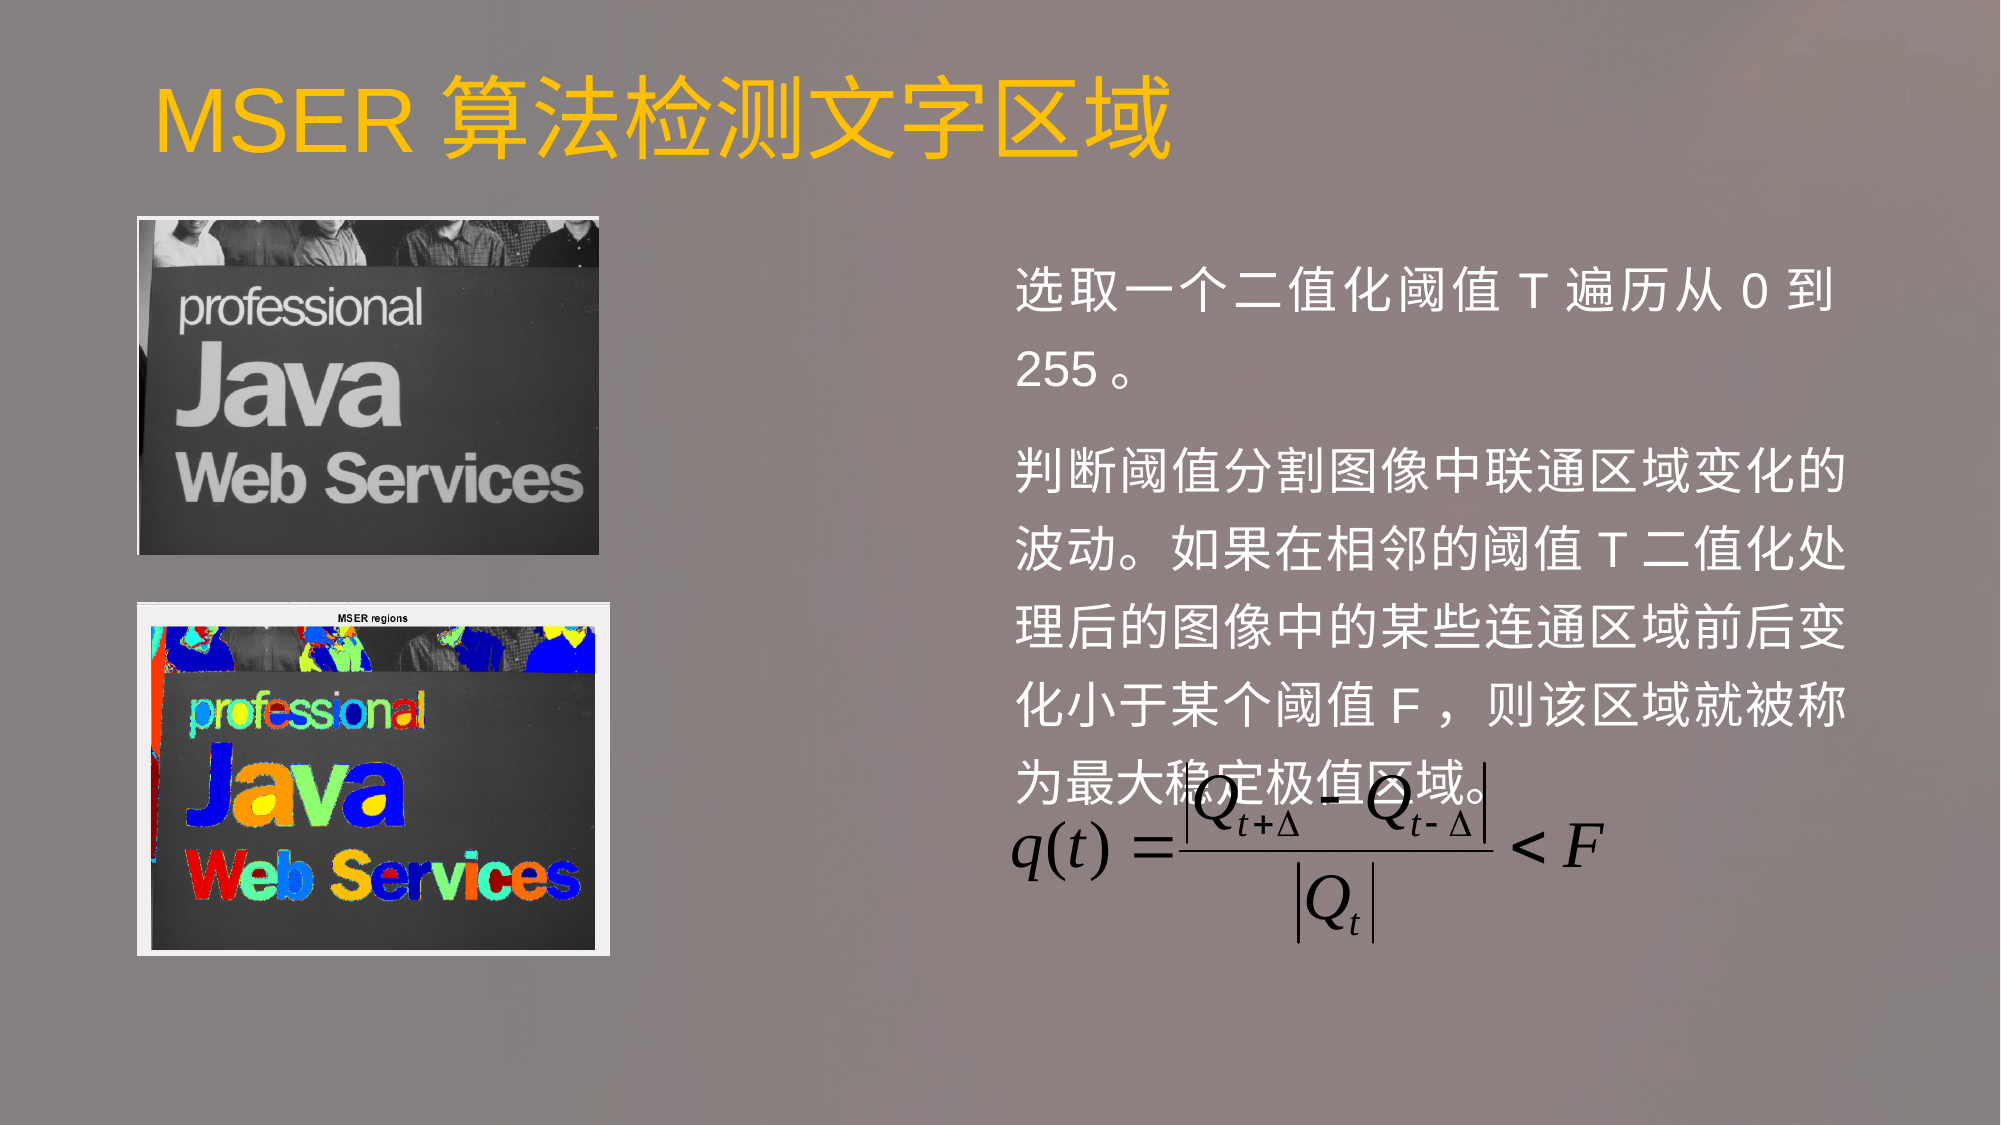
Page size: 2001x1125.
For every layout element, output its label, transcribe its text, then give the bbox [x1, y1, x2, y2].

list 选取一个二值化阈值T遍历从0到255。 判断阈值分割图像中联通区域变化的波动。如果在相邻的阈值T二值化处理后的图像中的某些连通区域前后变化小于某个阈值F，则该区域就被称为最大稳定极值区域。 [999, 233, 1863, 1014]
title MSER算法检测文字区域 [137, 59, 1863, 186]
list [137, 602, 610, 956]
picture [0, 0, 2001, 1125]
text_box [999, 751, 1619, 956]
